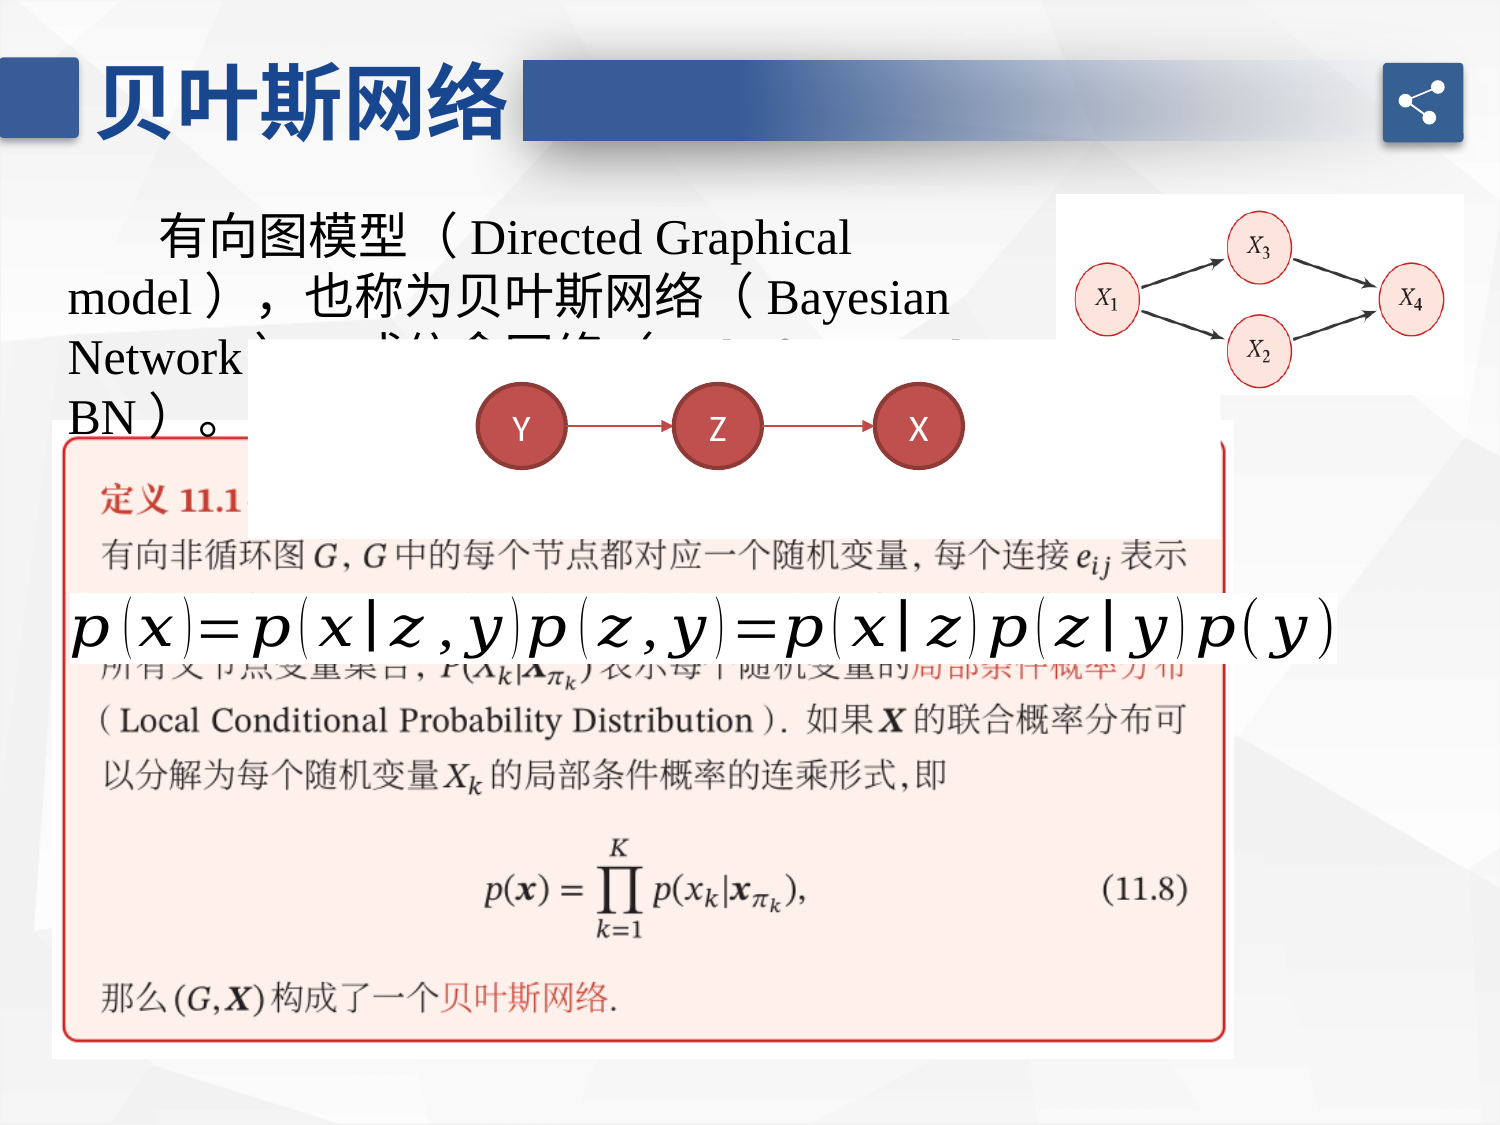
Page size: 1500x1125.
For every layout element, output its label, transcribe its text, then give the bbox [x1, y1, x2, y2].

picture [0, 0, 1500, 1125]
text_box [247, 339, 1221, 540]
text_box 有向图模型（Directed Graphical model），也称为贝叶斯网络（Bayesian Network），或信念网络（Belief Network，BN）。 [52, 197, 1052, 420]
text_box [0, 42, 1464, 159]
